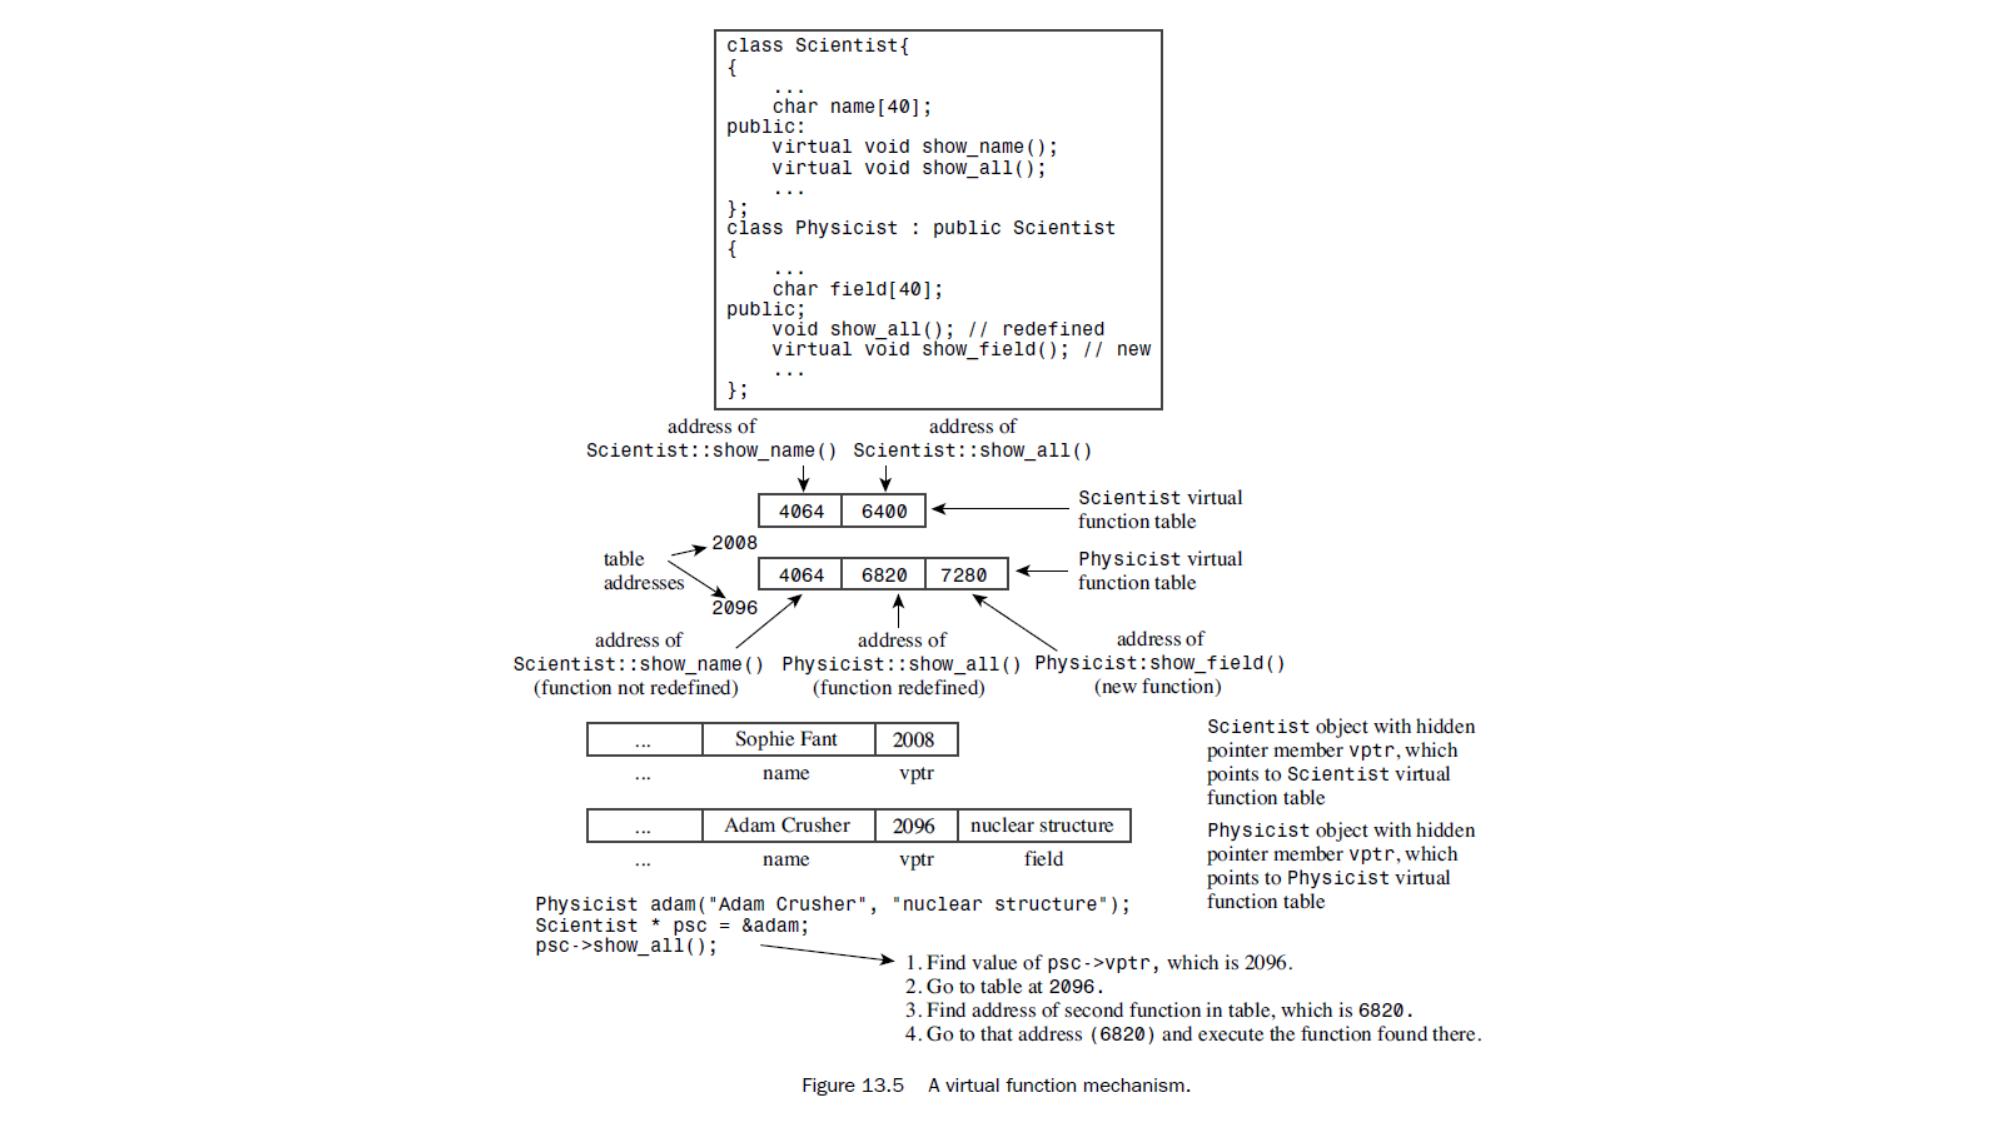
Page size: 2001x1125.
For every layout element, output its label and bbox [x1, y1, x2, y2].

picture [490, 22, 1510, 1102]
